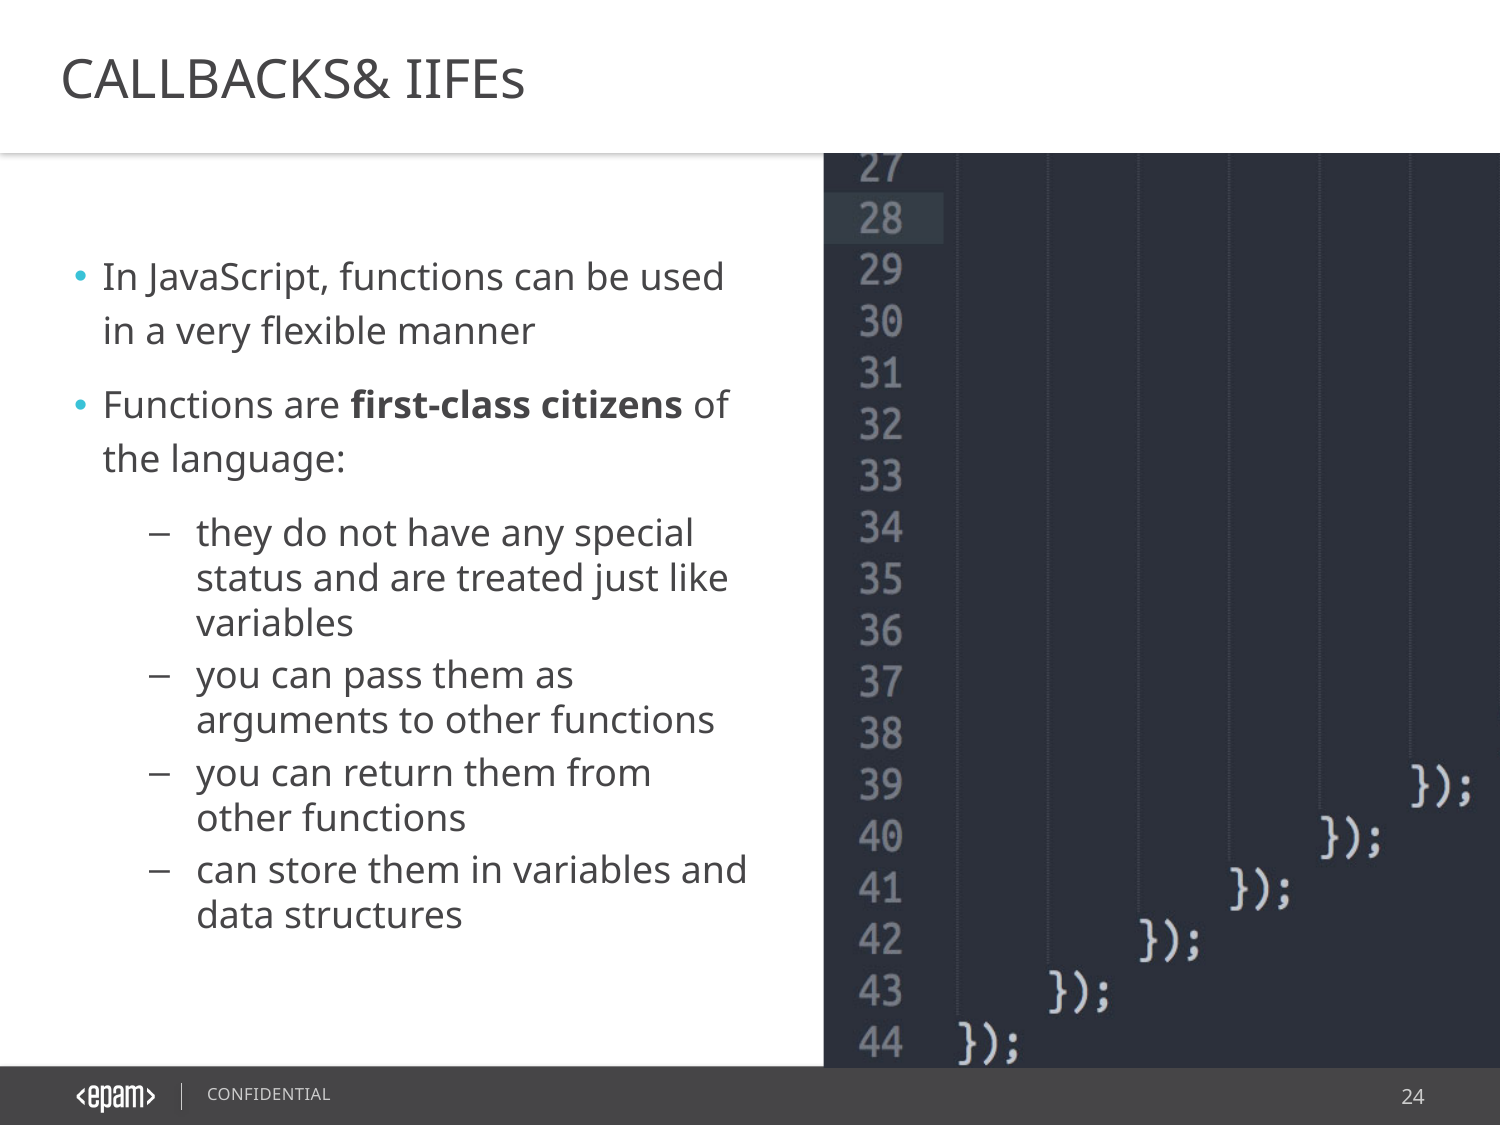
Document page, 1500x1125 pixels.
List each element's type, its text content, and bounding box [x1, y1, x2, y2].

list In JavaScript, functions can be used in a very flexible manner Functions are first-class citizens of the language: they do not have any special status and are treated just like variables you can pass them as arguments to other functions you can return them from other functions can store them in variables and data structures [59, 236, 772, 987]
picture [823, 152, 1500, 1069]
list CALLBACKS& IIFEs [0, 0, 1500, 153]
picture [76, 1085, 155, 1113]
